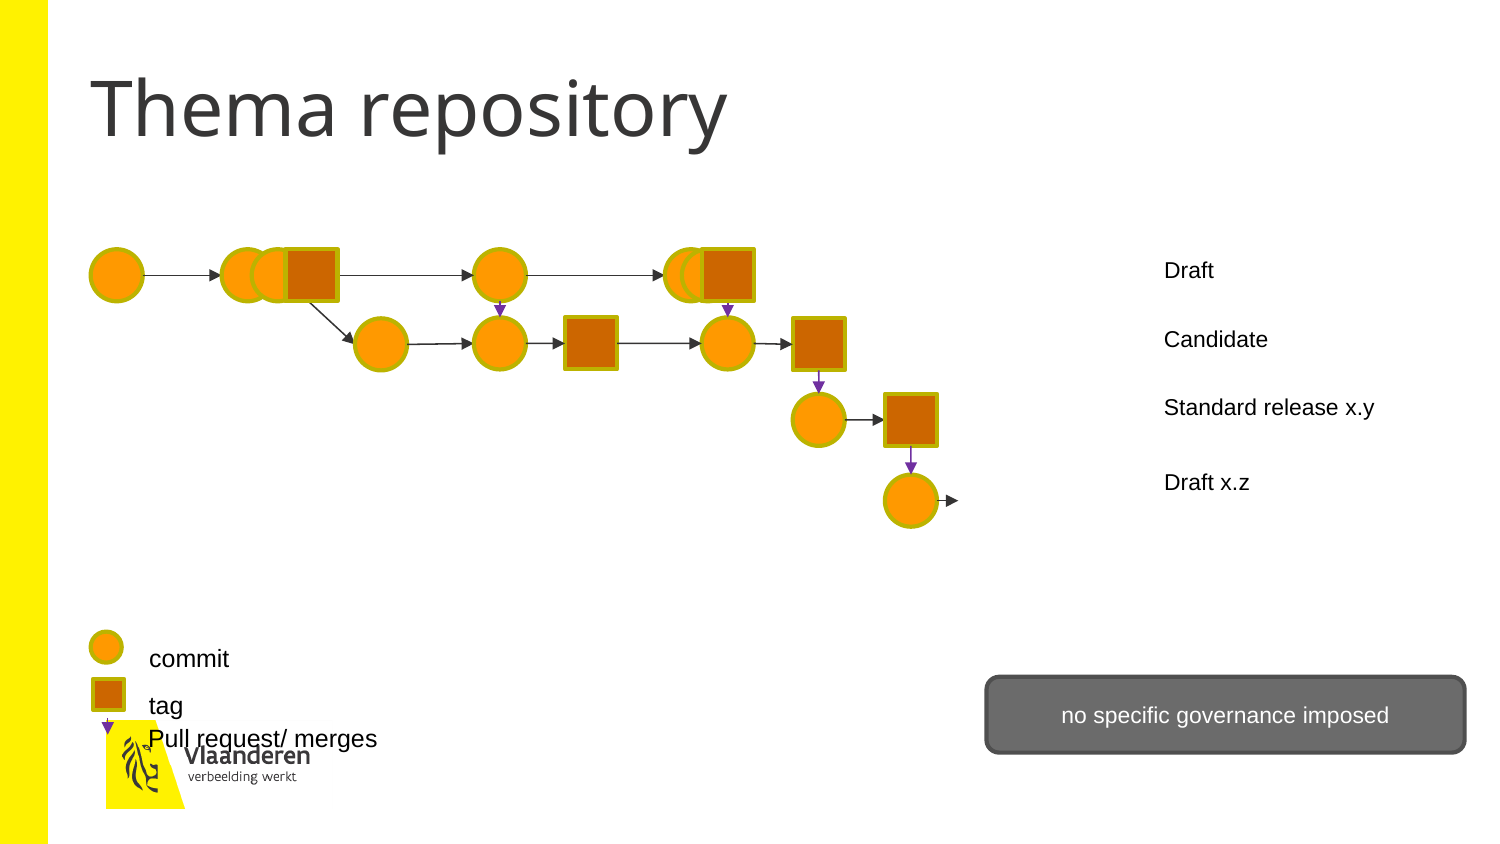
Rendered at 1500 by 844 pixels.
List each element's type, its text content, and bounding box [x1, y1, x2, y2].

text_box [249, 247, 283, 304]
text_box [88, 247, 145, 304]
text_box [90, 631, 394, 761]
text_box Candidate [1149, 317, 1302, 360]
text_box [883, 392, 939, 448]
text_box [662, 247, 699, 304]
title Thema repository [75, 42, 1292, 181]
text_box [283, 247, 340, 303]
text_box [471, 247, 528, 304]
text_box [700, 247, 756, 303]
text_box [354, 316, 409, 373]
text_box Draft [1149, 248, 1239, 291]
text_box [699, 315, 756, 372]
text_box [471, 315, 528, 372]
text_box Draft x.z [1149, 460, 1279, 503]
text_box [791, 316, 847, 372]
text_box Standard release x.y [1149, 385, 1427, 428]
text_box [563, 315, 619, 371]
text_box [790, 392, 847, 448]
text_box [882, 472, 940, 529]
picture [106, 761, 333, 809]
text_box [308, 301, 356, 345]
text_box [679, 248, 700, 303]
text_box no specific governance imposed [984, 674, 1467, 755]
text_box [219, 247, 262, 304]
